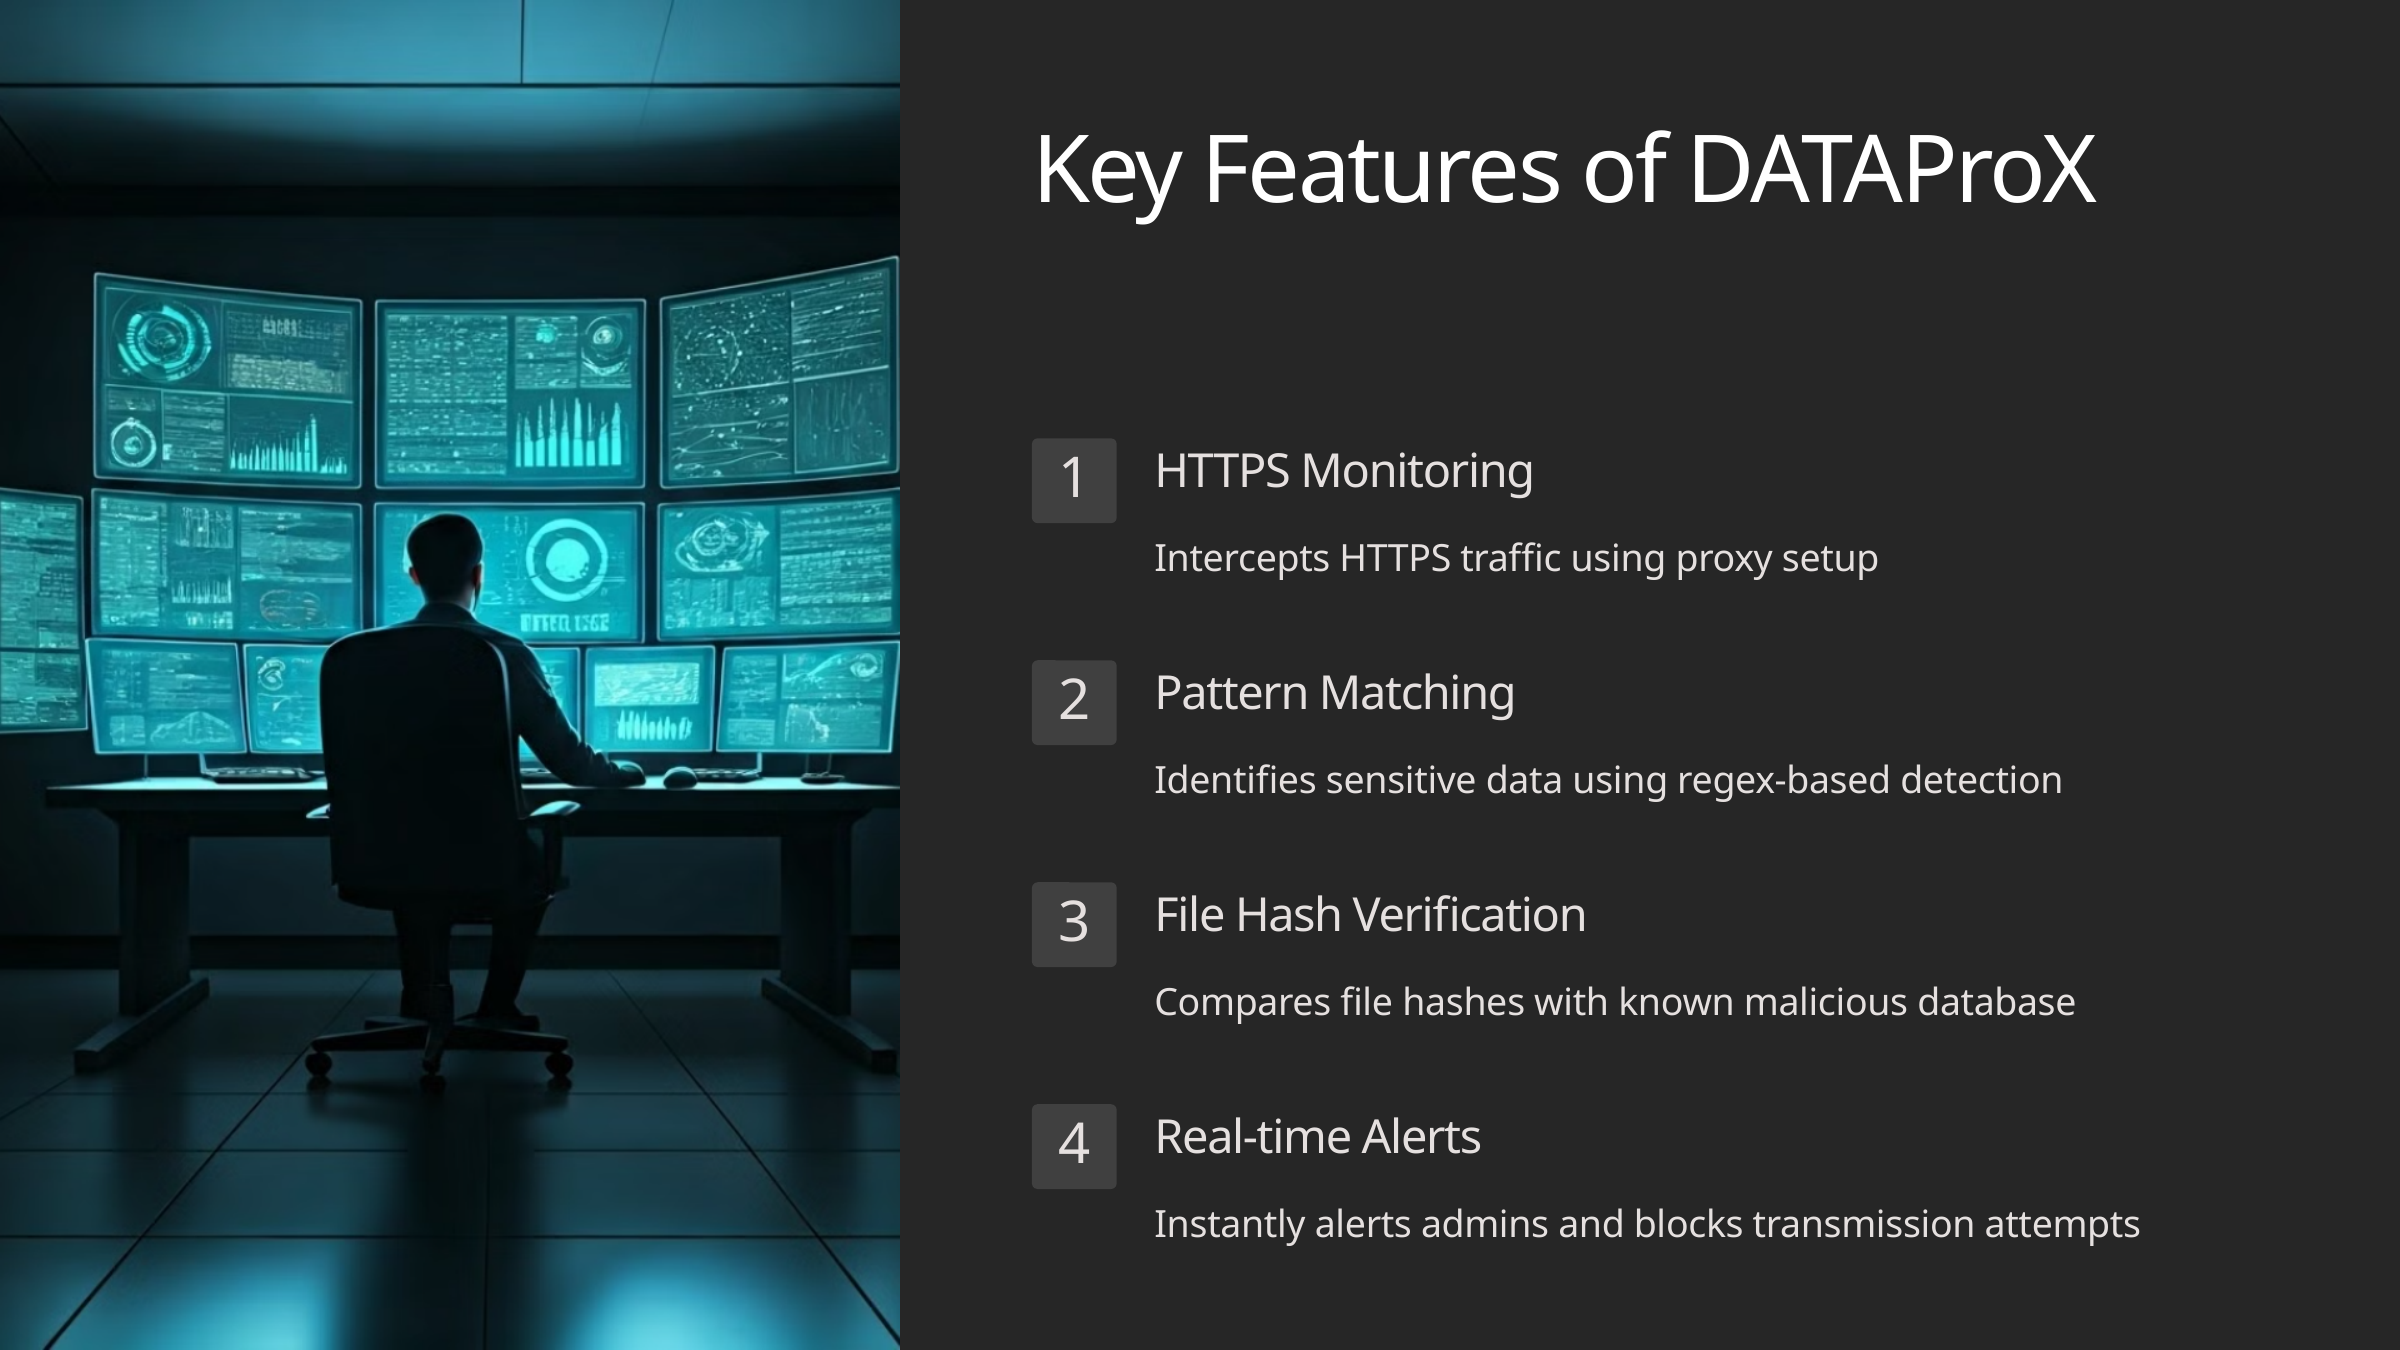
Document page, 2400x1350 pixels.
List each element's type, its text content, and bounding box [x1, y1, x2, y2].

text_box [1031, 438, 1117, 524]
text_box [1031, 882, 1117, 968]
text_box Key Features of DATAProX [1031, 103, 2269, 340]
text_box [1031, 1104, 1117, 1190]
text_box [1031, 660, 1117, 746]
text_box File Hash Verification [1154, 882, 1746, 942]
text_box Identifies sensitive data using regex-based detection [1154, 741, 2268, 803]
text_box 2 [1058, 674, 1091, 731]
text_box Instantly alerts admins and blocks transmission attempts [1154, 1185, 2268, 1247]
text_box 4 [1058, 1118, 1091, 1175]
text_box Real-time Alerts [1154, 1104, 1626, 1164]
text_box 1 [1058, 452, 1091, 509]
text_box HTTPS Monitoring [1154, 438, 1626, 498]
text_box Pattern Matching [1154, 660, 1626, 720]
text_box Intercepts HTTPS traffic using proxy setup [1154, 519, 2268, 581]
text_box 3 [1058, 896, 1091, 953]
picture [0, 0, 900, 1350]
text_box Compares file hashes with known malicious database [1154, 963, 2268, 1025]
